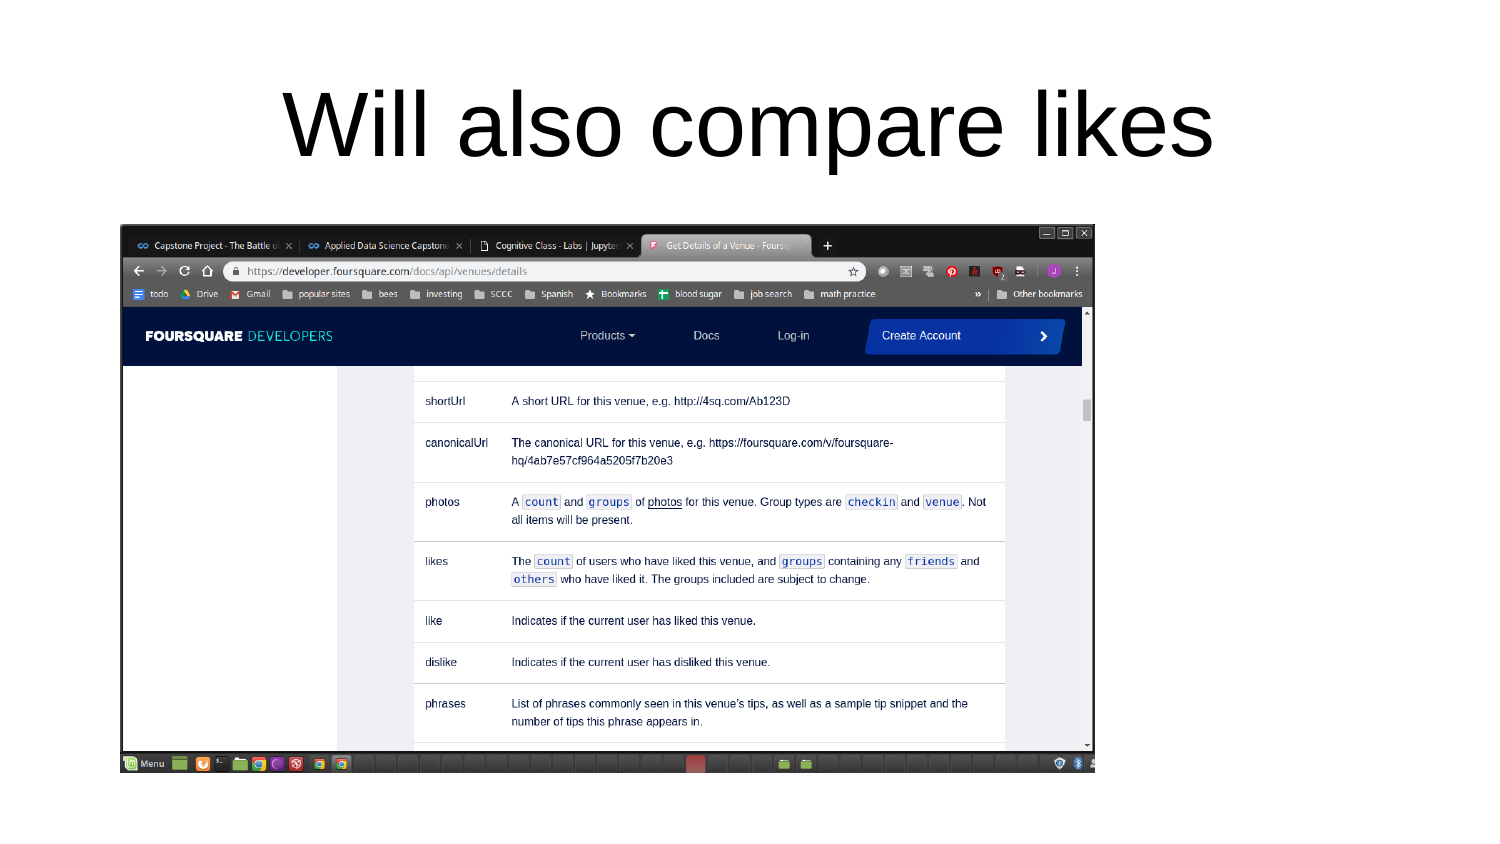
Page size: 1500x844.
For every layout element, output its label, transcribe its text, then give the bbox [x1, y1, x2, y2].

text_box Will also compare likes [51, 72, 1449, 167]
picture [119, 224, 1096, 774]
